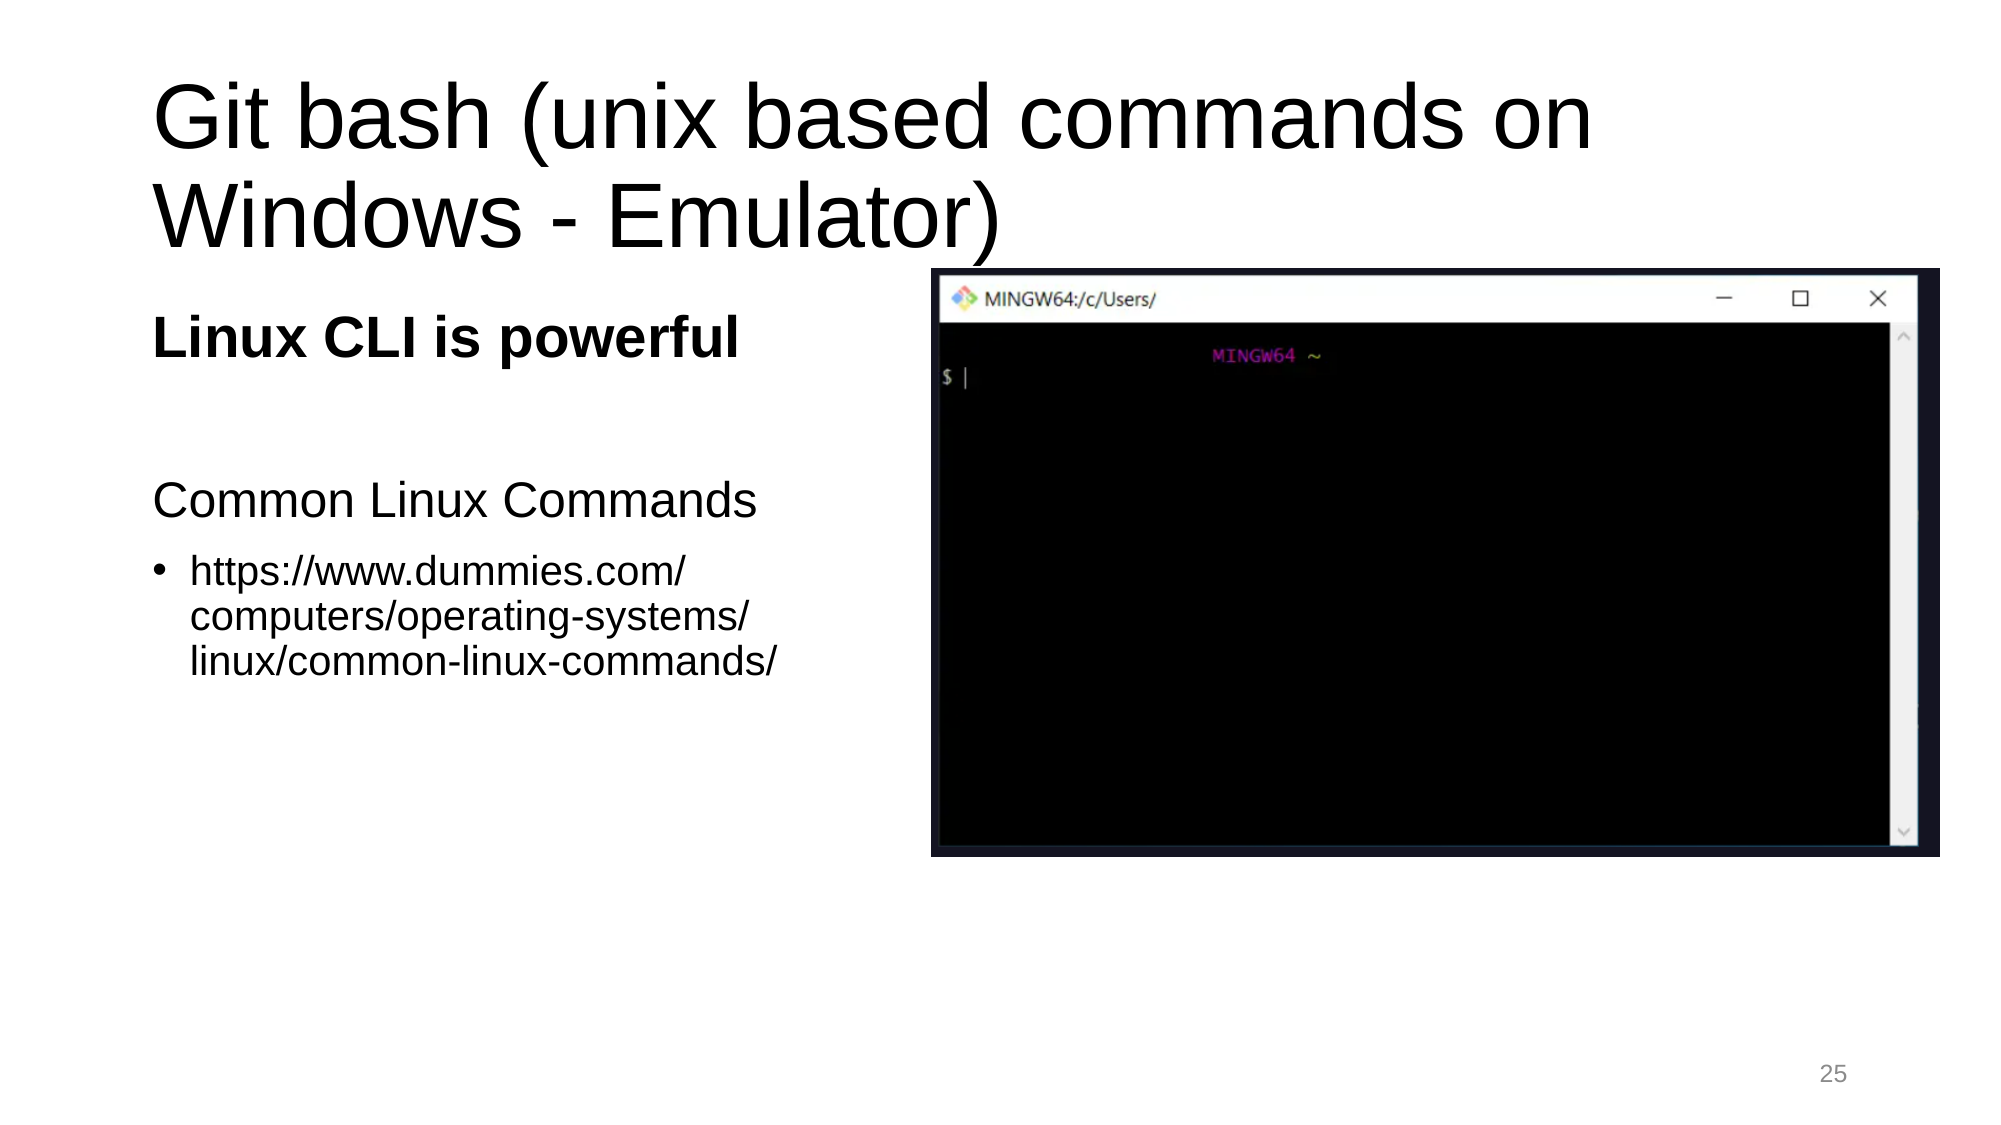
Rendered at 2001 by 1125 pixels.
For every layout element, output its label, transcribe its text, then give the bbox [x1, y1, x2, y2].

picture [931, 268, 1940, 857]
slide_number 25 [1412, 1042, 1863, 1103]
list Linux CLI is powerful Common Linux Commands https://www.dummies.com/computers/operating-systems/linux/common-linux-commands/ [137, 299, 827, 1014]
title Git bash (unix based commands on Windows - Emulator) [137, 59, 1863, 278]
